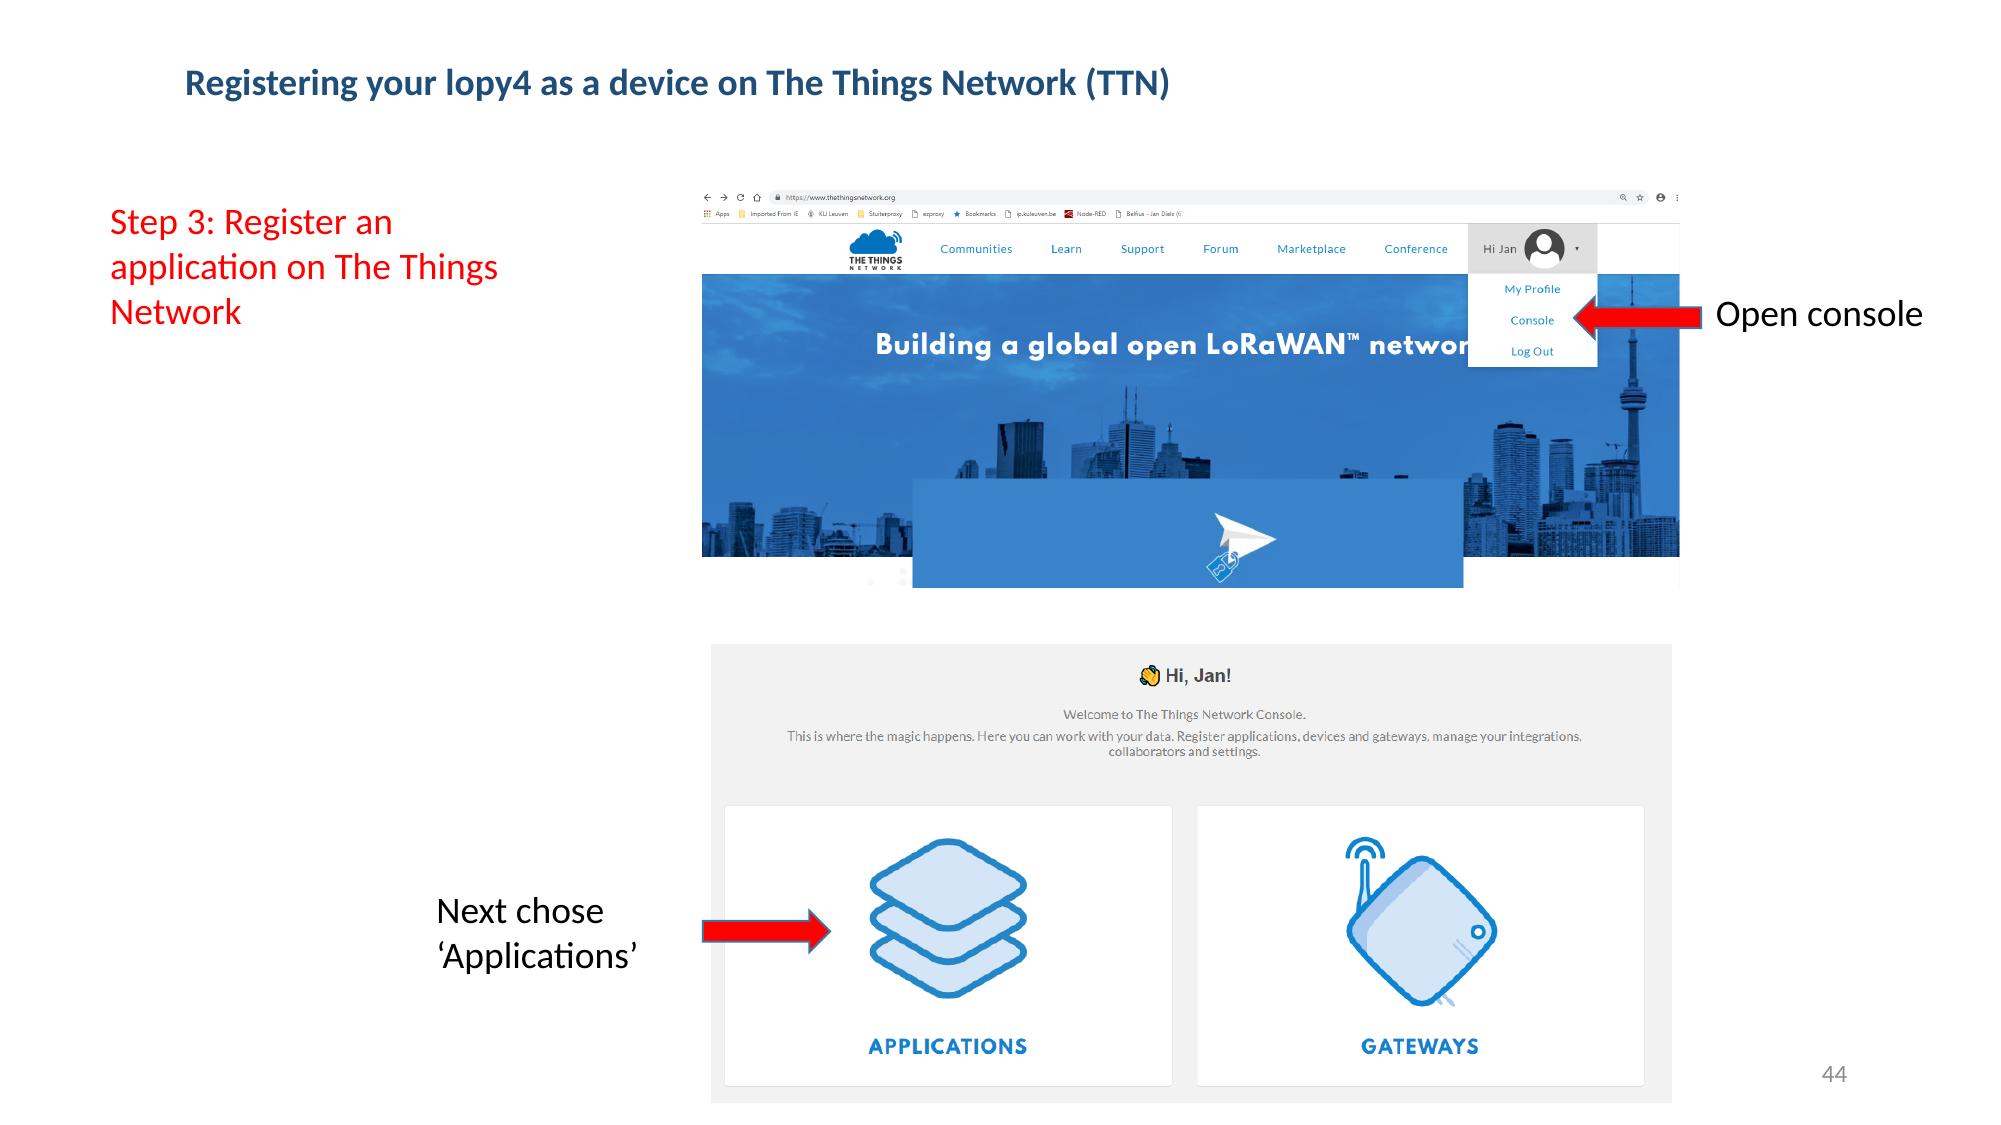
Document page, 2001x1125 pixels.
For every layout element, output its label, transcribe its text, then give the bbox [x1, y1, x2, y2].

picture [711, 644, 1672, 1103]
text_box Registering your lopy4 as a device on The Things Network (TTN) [95, 50, 1906, 110]
picture [702, 190, 1680, 588]
text_box [701, 919, 711, 943]
slide_number 44 [1672, 1042, 1863, 1103]
text_box Open console [1701, 281, 1952, 341]
text_box [1680, 306, 1701, 330]
text_box Step 3: Register an application on The Things Network [95, 190, 566, 340]
text_box Next chose ‘Applications’ [421, 878, 672, 983]
